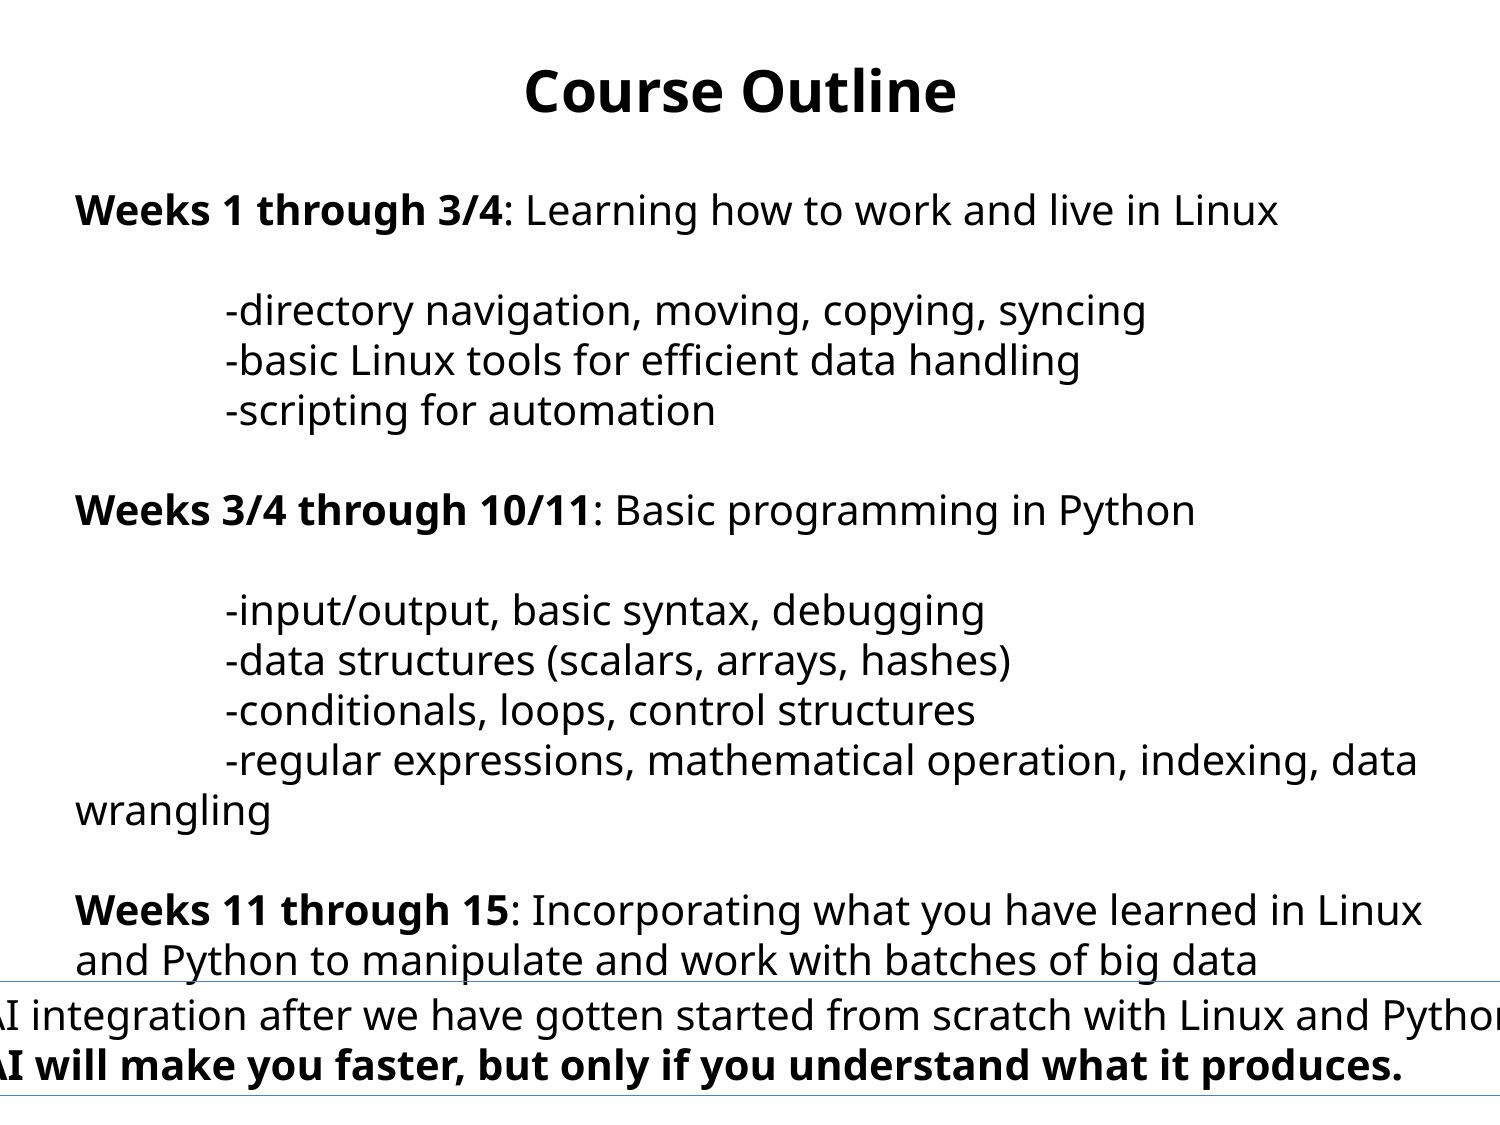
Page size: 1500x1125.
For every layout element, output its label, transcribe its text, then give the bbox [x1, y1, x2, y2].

text_box Course Outline [509, 47, 974, 132]
text_box AI integration after we have gotten started from scratch with Linux and Python AI will make you faster, but only if you understand what it produces. [0, 981, 1500, 1096]
text_box Weeks 1 through 3/4: Learning how to work and live in Linux -directory navigation, moving, copying, syncing -basic Linux tools for efficient data handling -scripting for automation Weeks 3/4 through 10/11: Basic programming in Python -input/output, basic syntax, debugging -data structures (scalars, arrays, hashes) -conditionals, loops, control structures -regular expressions, mathematical operation, indexing, data wrangling Weeks 11 through 15: Incorporating what you have learned in Linux and Python to manipulate and work with batches of big data [60, 176, 1496, 981]
